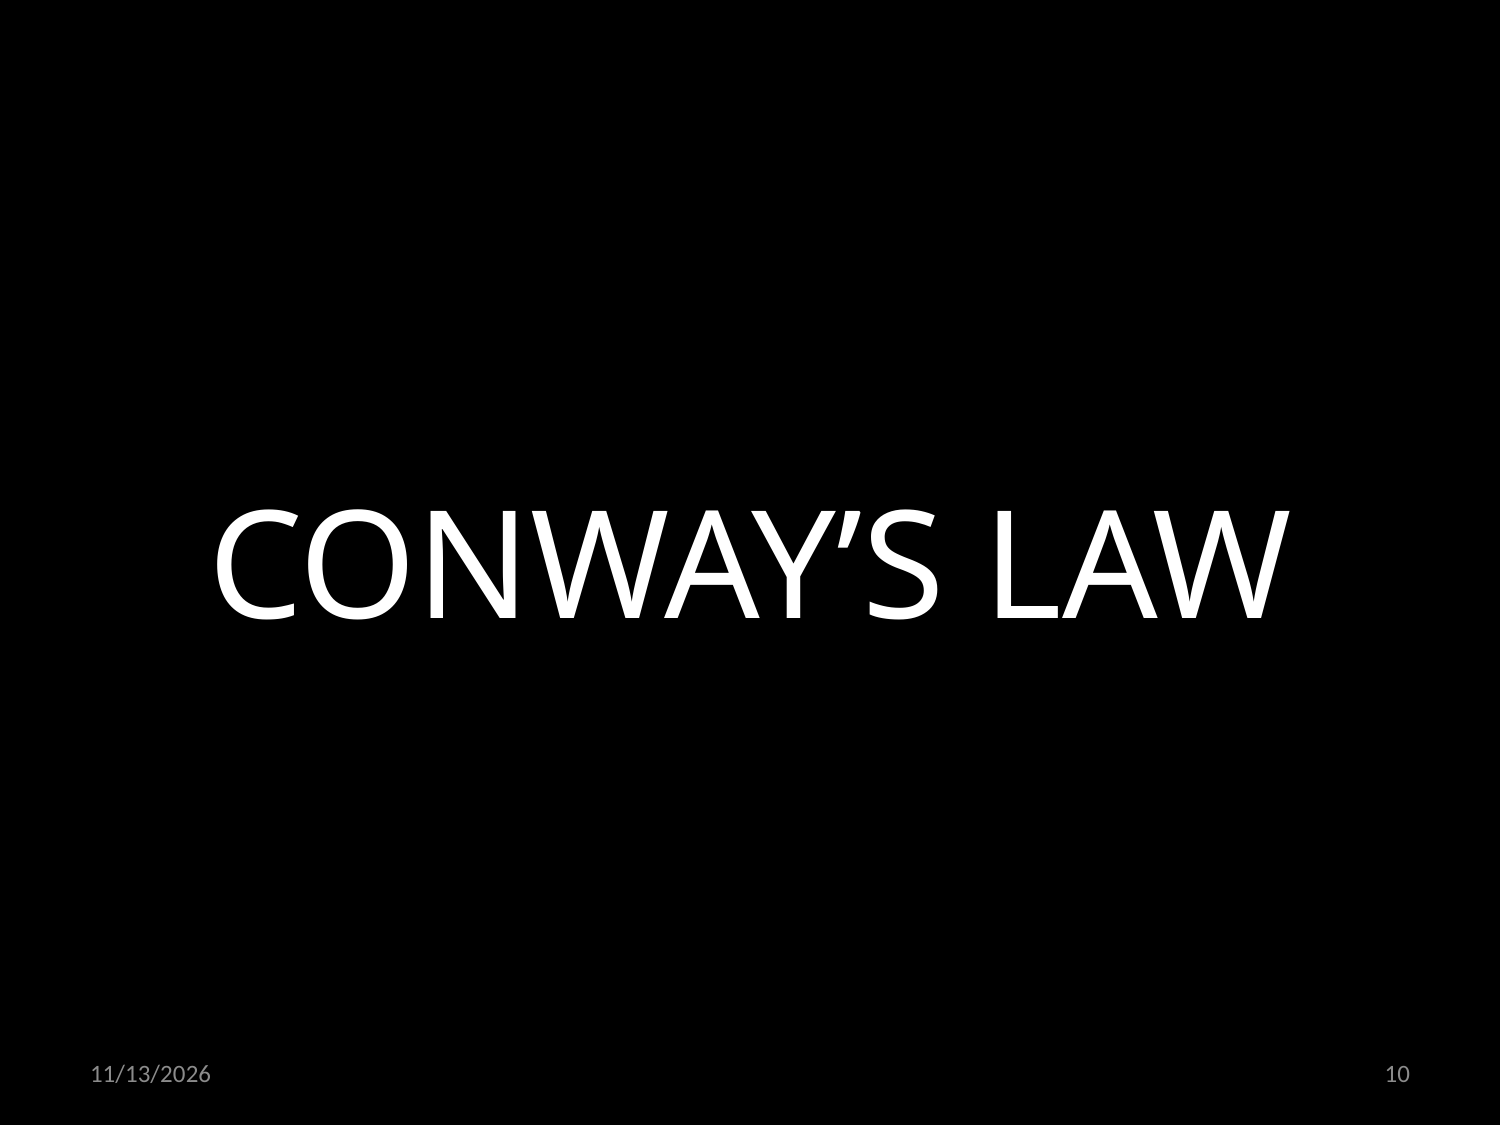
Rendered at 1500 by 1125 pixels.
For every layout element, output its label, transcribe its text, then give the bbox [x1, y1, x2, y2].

slide_number 10 [1074, 1042, 1425, 1103]
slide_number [75, 1042, 425, 1103]
text_box CONWAY’S LAW [0, 461, 1500, 563]
